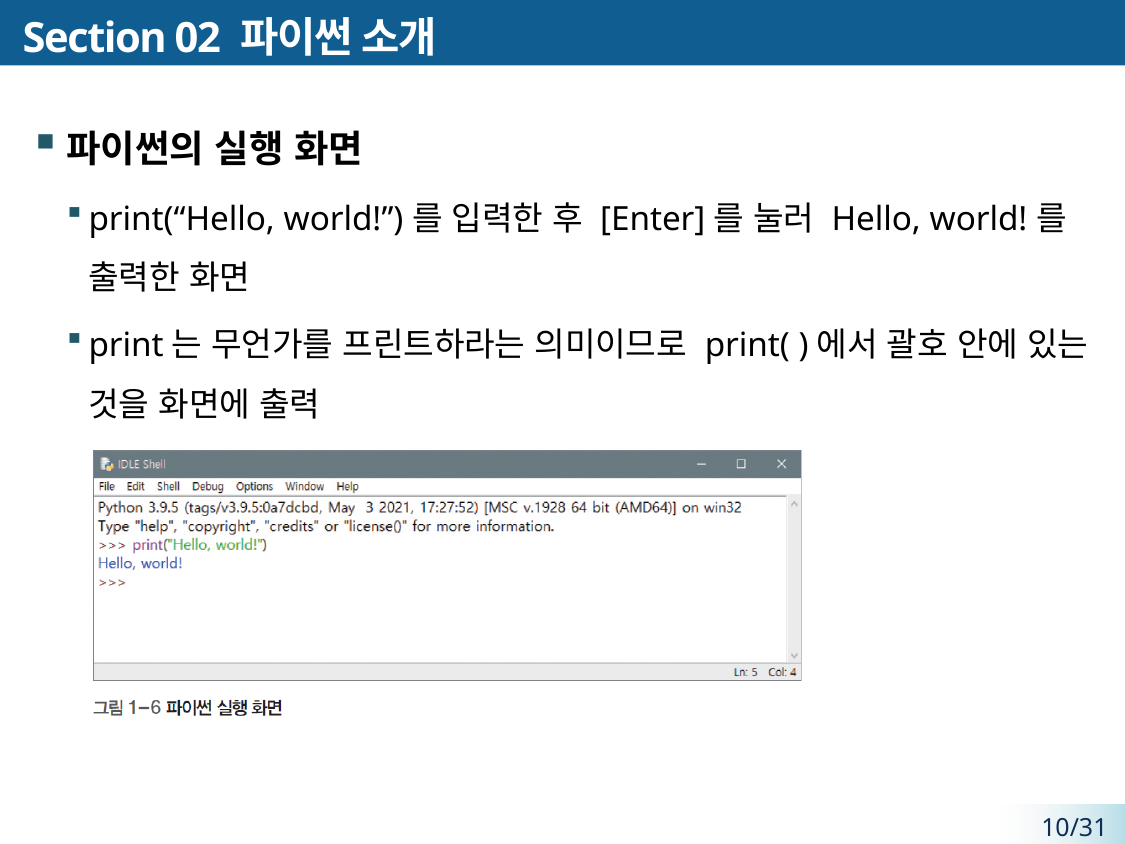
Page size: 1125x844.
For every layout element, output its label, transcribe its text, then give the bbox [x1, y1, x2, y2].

picture [82, 441, 808, 725]
title Section 02 파이썬 소개 [7, 6, 966, 65]
list 파이썬의 실행 화면 print(“Hello, world!”)를 입력한 후 [Enter]를 눌러 Hello, world!를 출력한 화면 print는 무언가를 프린트하라는 의미이므로 print( )에서 괄호 안에 있는 것을 화면에 출력 [7, 95, 1111, 793]
